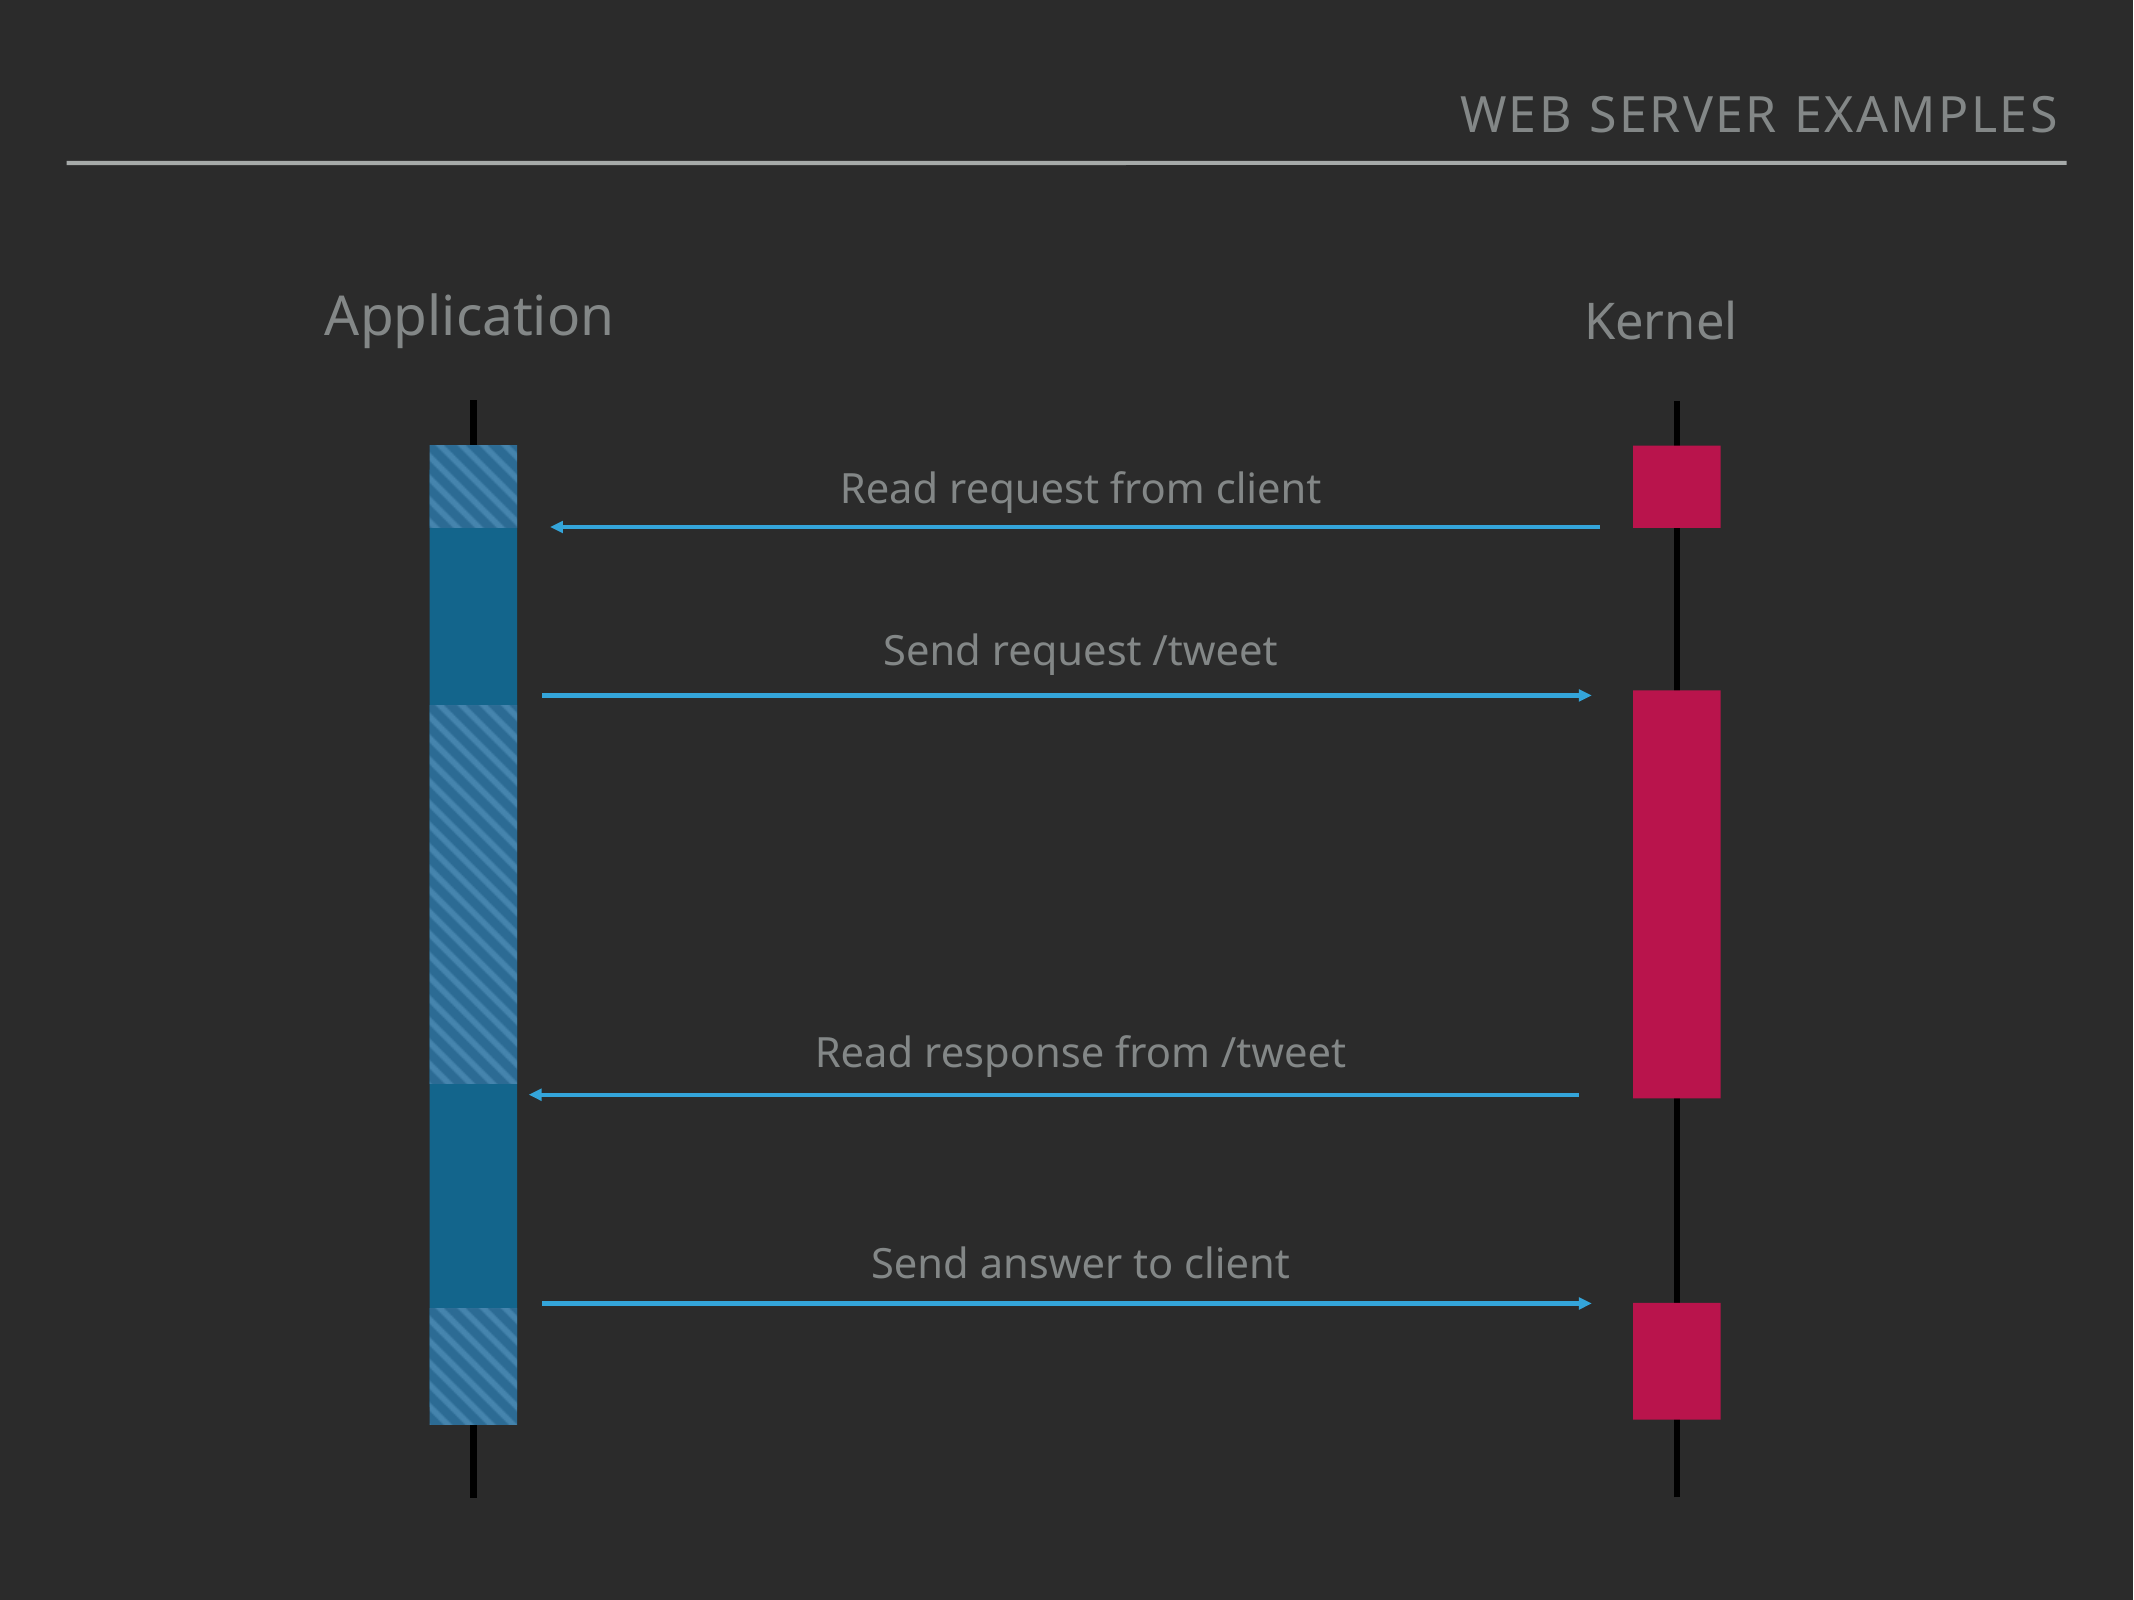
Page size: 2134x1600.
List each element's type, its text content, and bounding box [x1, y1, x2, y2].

text_box [1633, 690, 1721, 1099]
text_box [528, 1088, 1579, 1101]
text_box [1633, 445, 1721, 528]
text_box [429, 1308, 518, 1425]
text_box Kernel [1576, 293, 1778, 389]
text_box [550, 520, 1601, 534]
text_box Application [316, 285, 645, 397]
text_box [429, 445, 518, 528]
text_box [1633, 1302, 1721, 1420]
text_box Read response from /tweet [806, 1017, 1355, 1085]
text_box [542, 1297, 1592, 1310]
text_box [429, 705, 518, 1084]
list Web server Examples [66, 74, 2068, 151]
text_box Read request from client [831, 453, 1330, 520]
text_box [542, 689, 1592, 702]
text_box Send answer to client [862, 1228, 1299, 1296]
text_box [429, 1084, 518, 1308]
text_box Send request /tweet [874, 615, 1287, 683]
text_box [429, 528, 518, 705]
